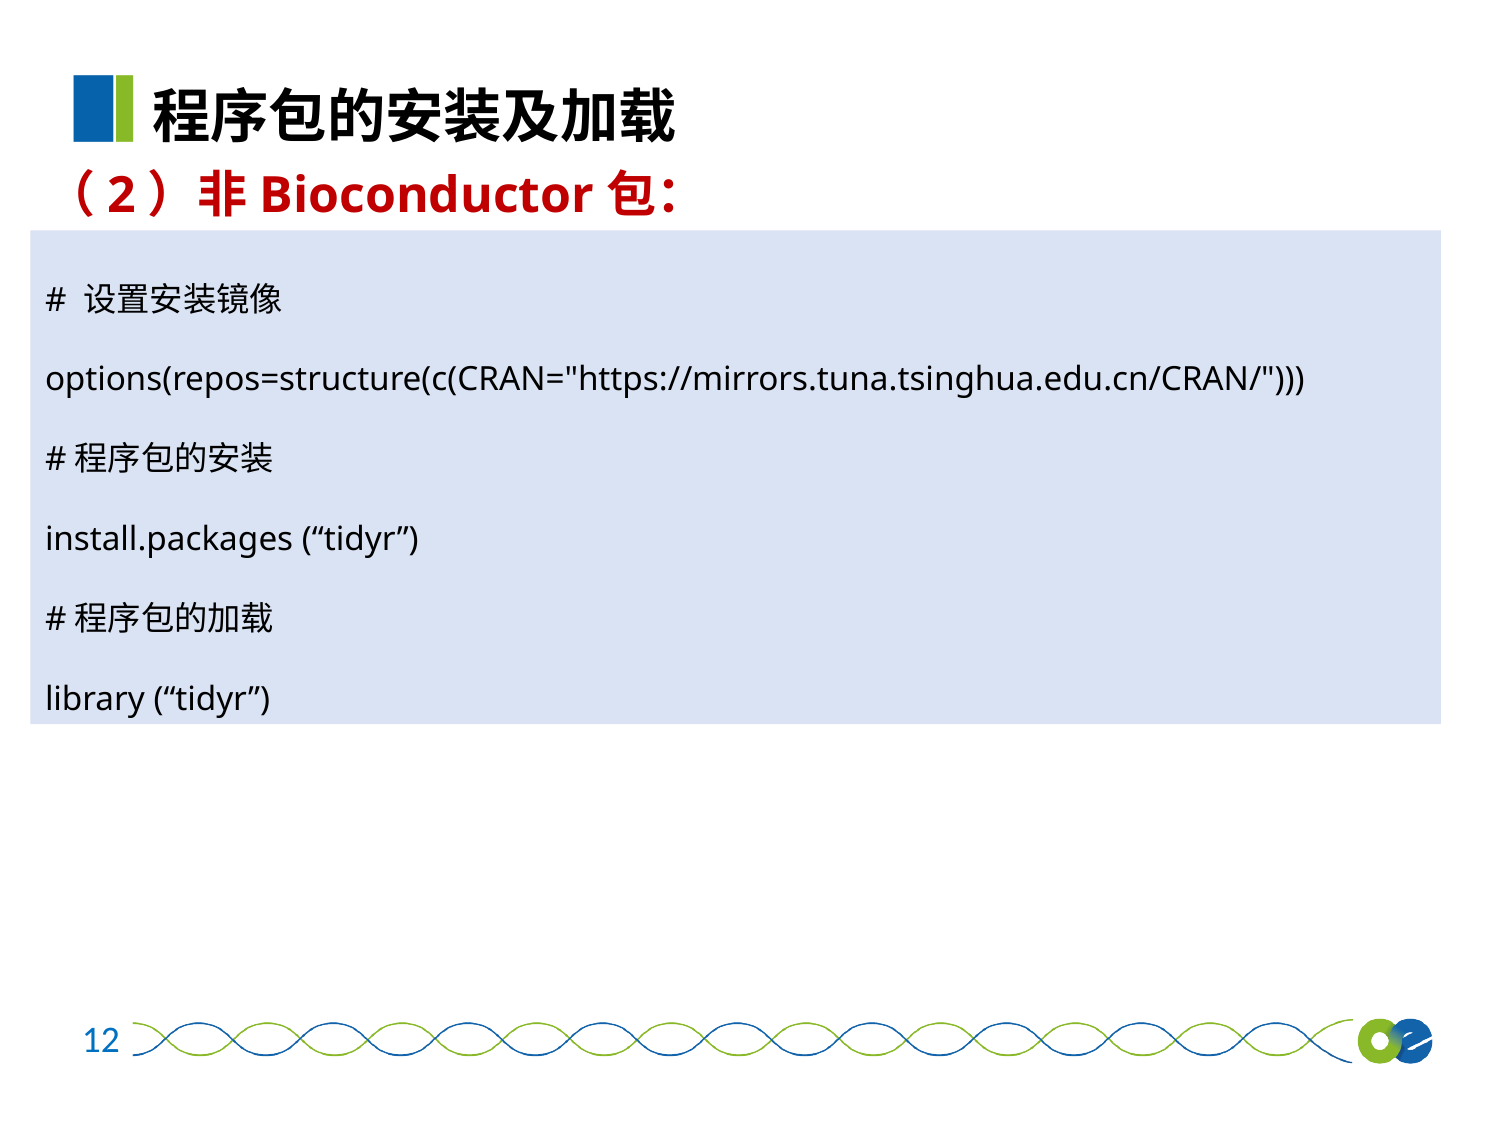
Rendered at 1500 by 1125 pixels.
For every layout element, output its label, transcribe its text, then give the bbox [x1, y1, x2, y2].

slide_number 12 [67, 1007, 405, 1068]
picture [29, 66, 185, 149]
text_box 程序包的安装及加载 [141, 73, 1500, 155]
text_box # 设置安装镜像 options(repos=structure(c(CRAN="https://mirrors.tuna.tsinghua.edu.cn/CRAN/"))) #程序包的安装 install.packages (“tidyr”) #程序包的加载 library (“tidyr”) [30, 230, 1441, 725]
text_box （2）非Bioconductor包： [30, 154, 1380, 230]
picture [126, 1004, 1441, 1079]
